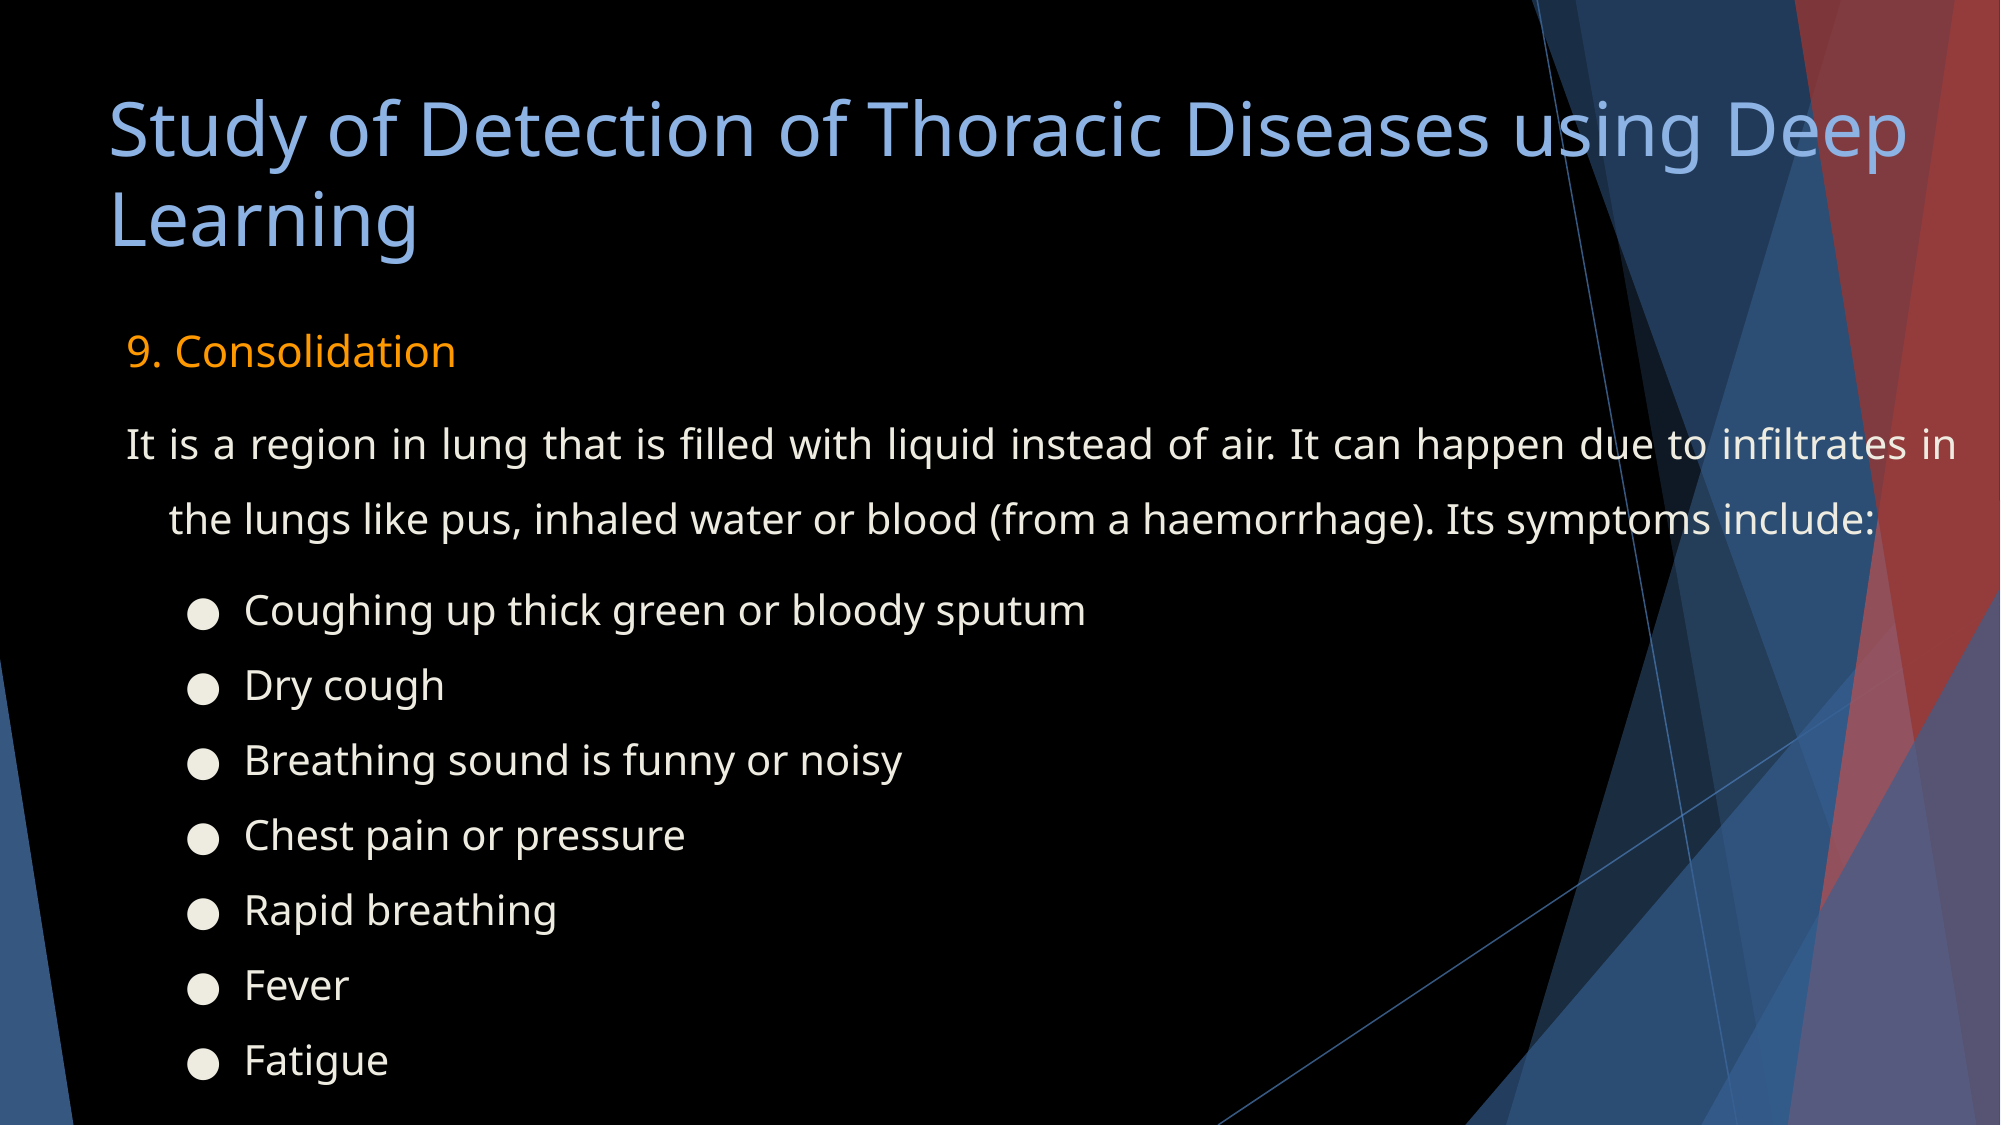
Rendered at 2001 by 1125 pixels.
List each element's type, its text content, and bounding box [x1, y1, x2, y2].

title Study of Detection of Thoracic Diseases using Deep Learning [93, 73, 1957, 291]
list 9. Consolidation It is a region in lung that is filled with liquid instead of air. It can happen due to infiltrates in the lungs like pus, inhaled water or blood (from a haemorrhage). Its symptoms include: Coughing up thick green or bloody sputum Dry cough Breathing sound is funny or noisy Chest pain or pressure Rapid breathing Fever Fatigue [111, 315, 1974, 1107]
